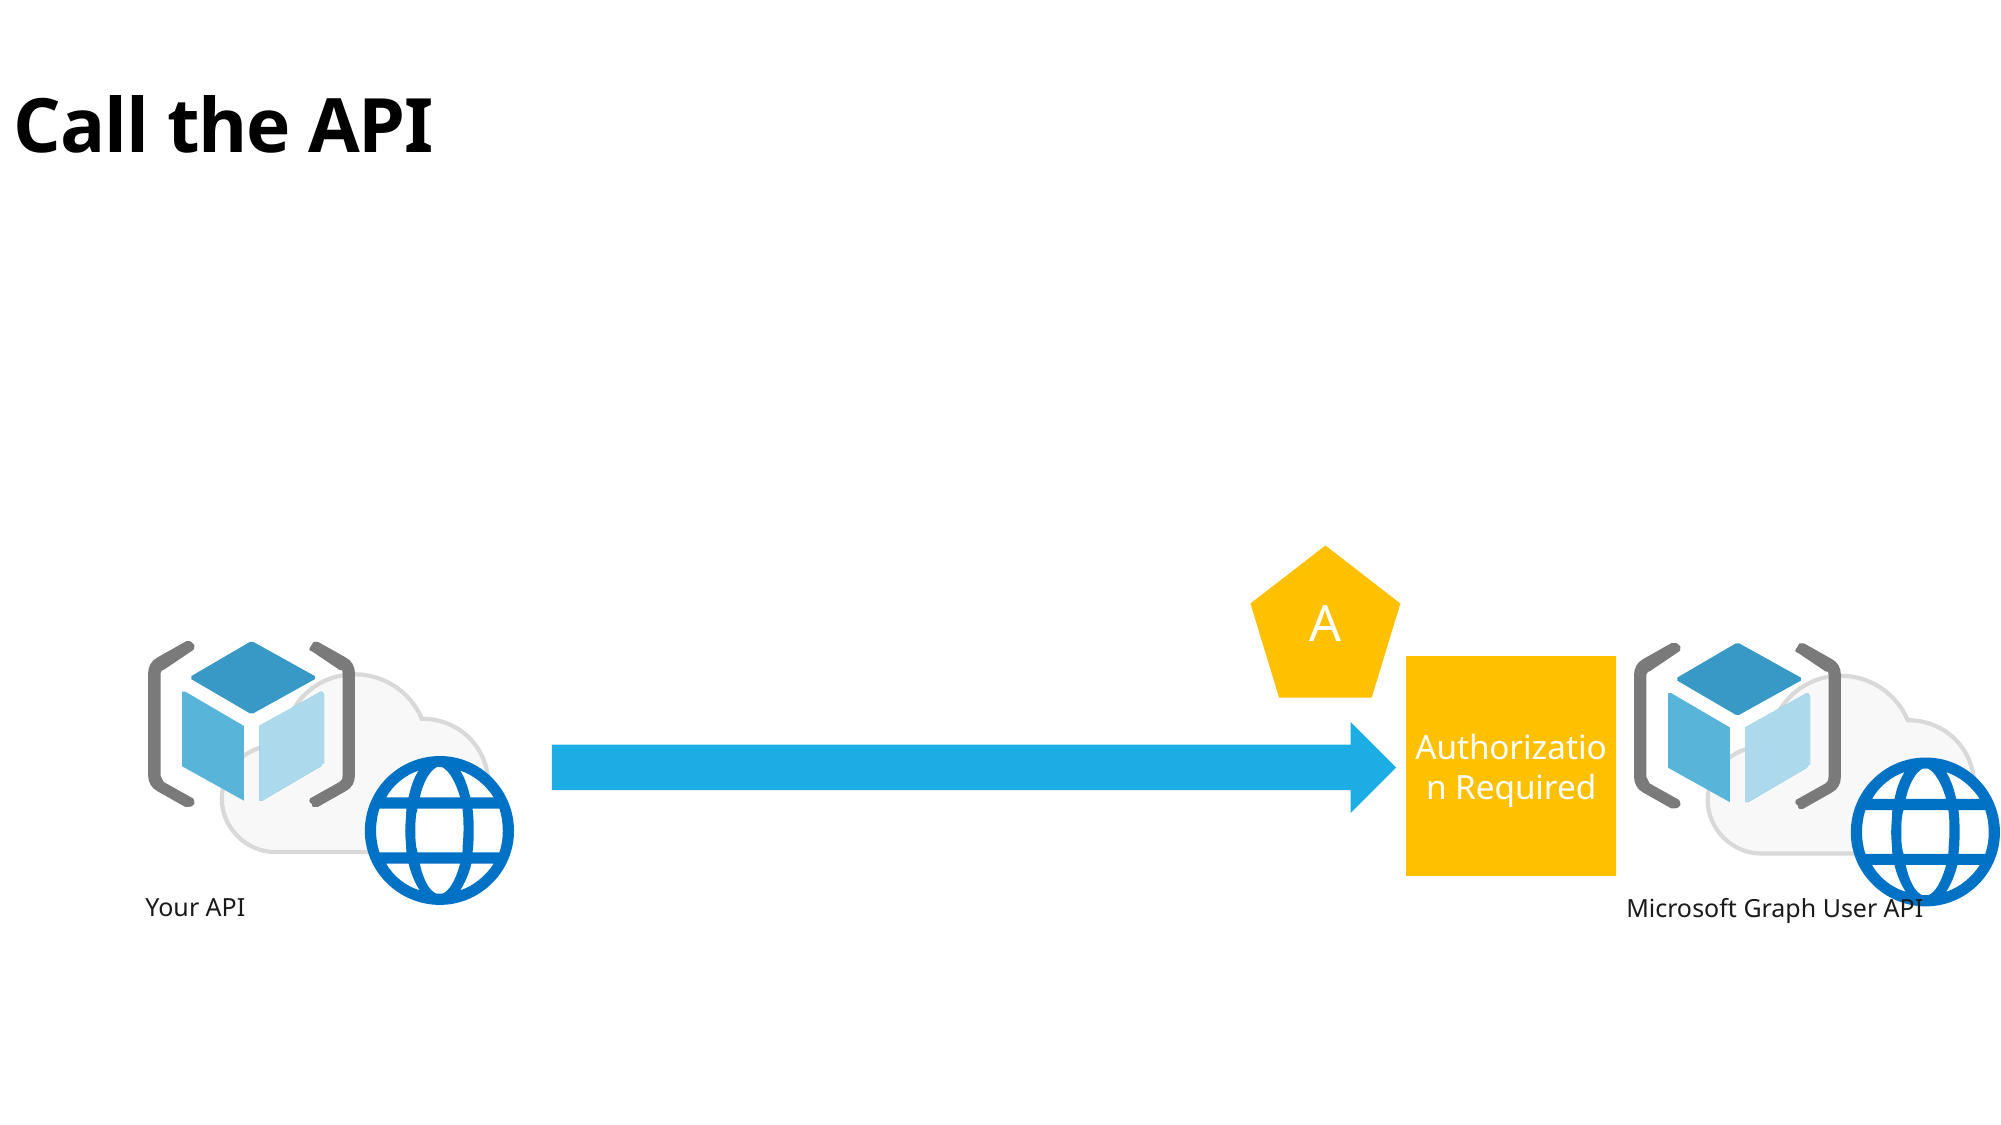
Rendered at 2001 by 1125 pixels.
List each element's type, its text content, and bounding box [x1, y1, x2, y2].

text_box Authorization Required [1405, 655, 1604, 877]
text_box [550, 721, 1397, 814]
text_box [1604, 643, 2000, 958]
text_box A [1249, 544, 1402, 699]
title Call the API [13, 77, 1822, 169]
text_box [118, 641, 515, 957]
